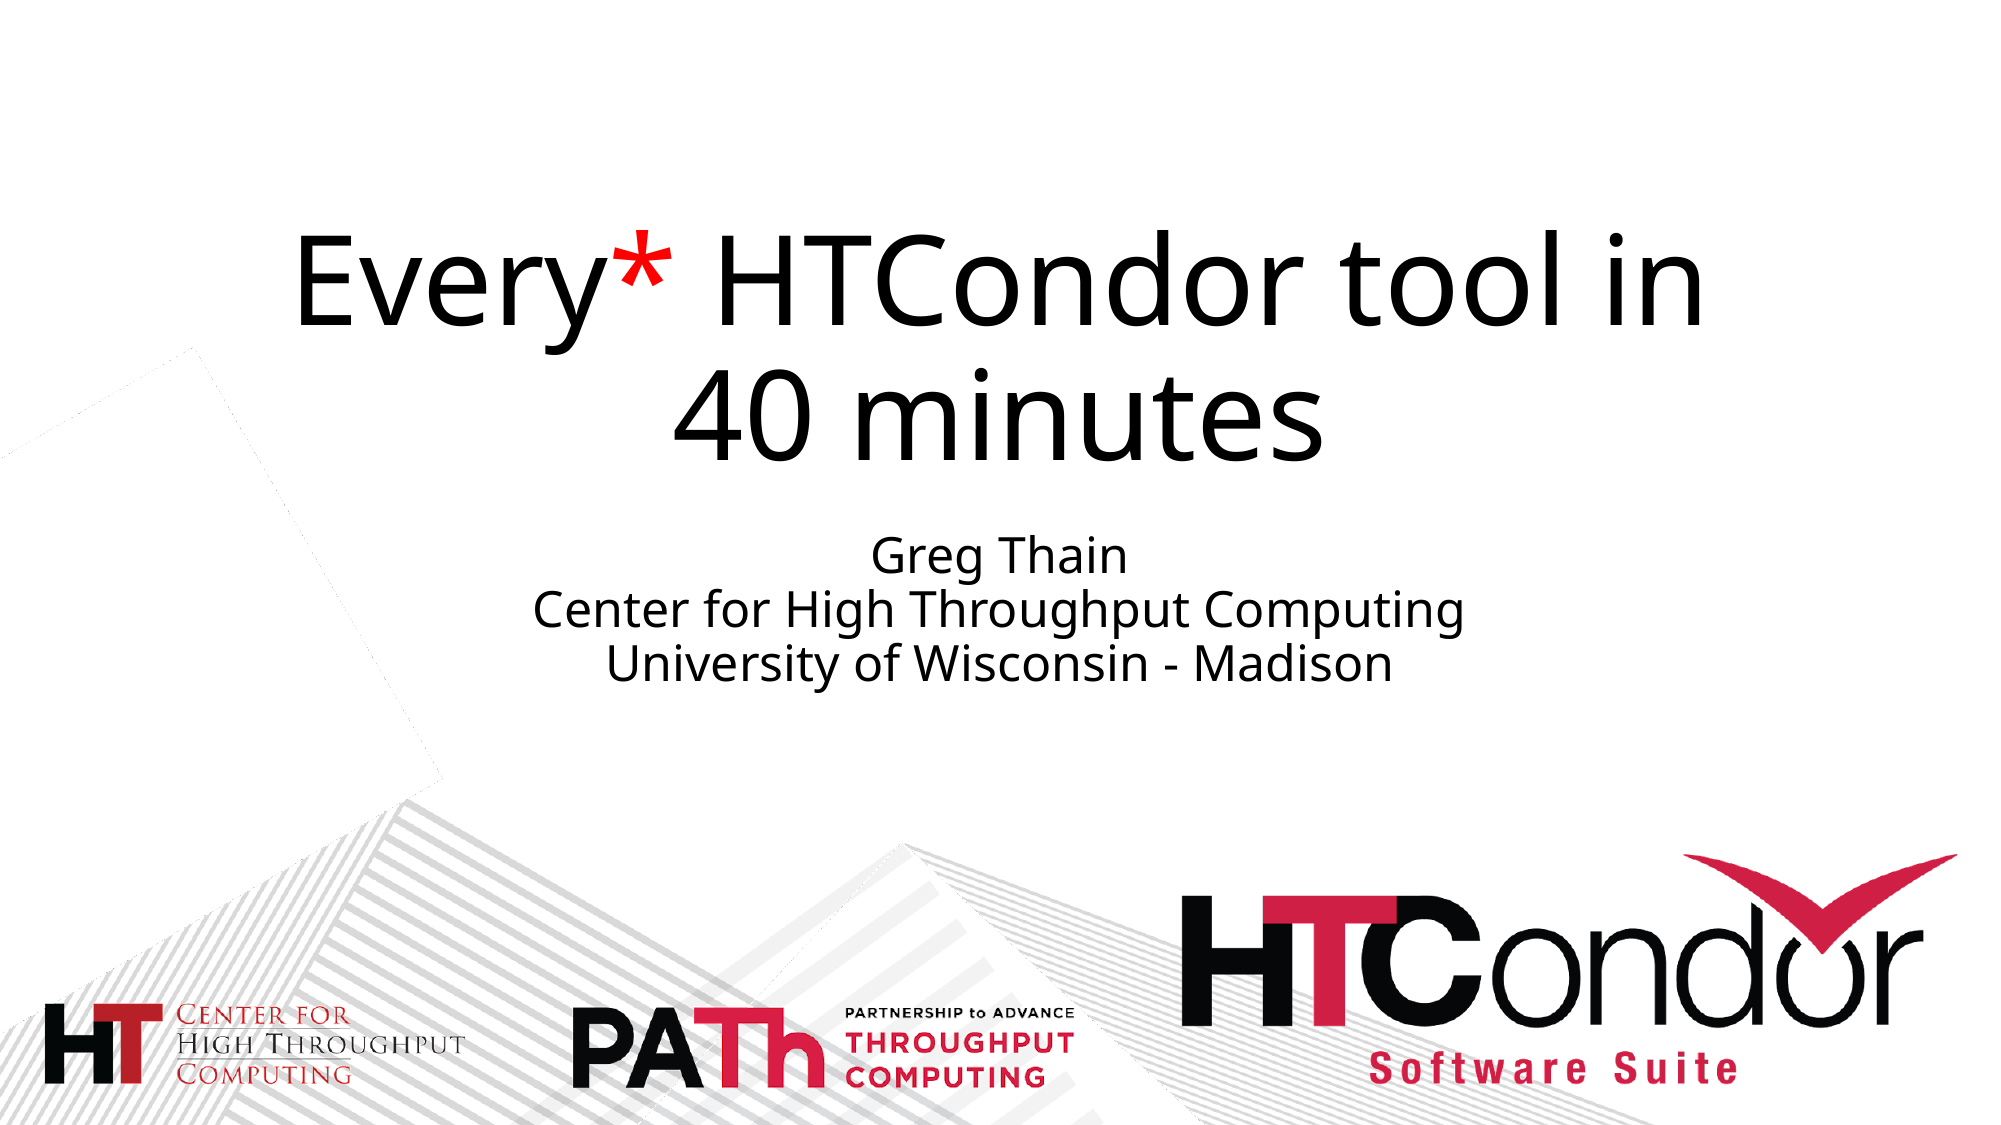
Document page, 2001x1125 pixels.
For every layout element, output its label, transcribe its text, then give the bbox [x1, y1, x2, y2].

subtitle Greg Thain Center for High Throughput Computing University of Wisconsin - Madison [249, 522, 1750, 795]
picture [0, 0, 2001, 1125]
title Every* HTCondor tool in 40 minutes [249, 103, 1750, 496]
